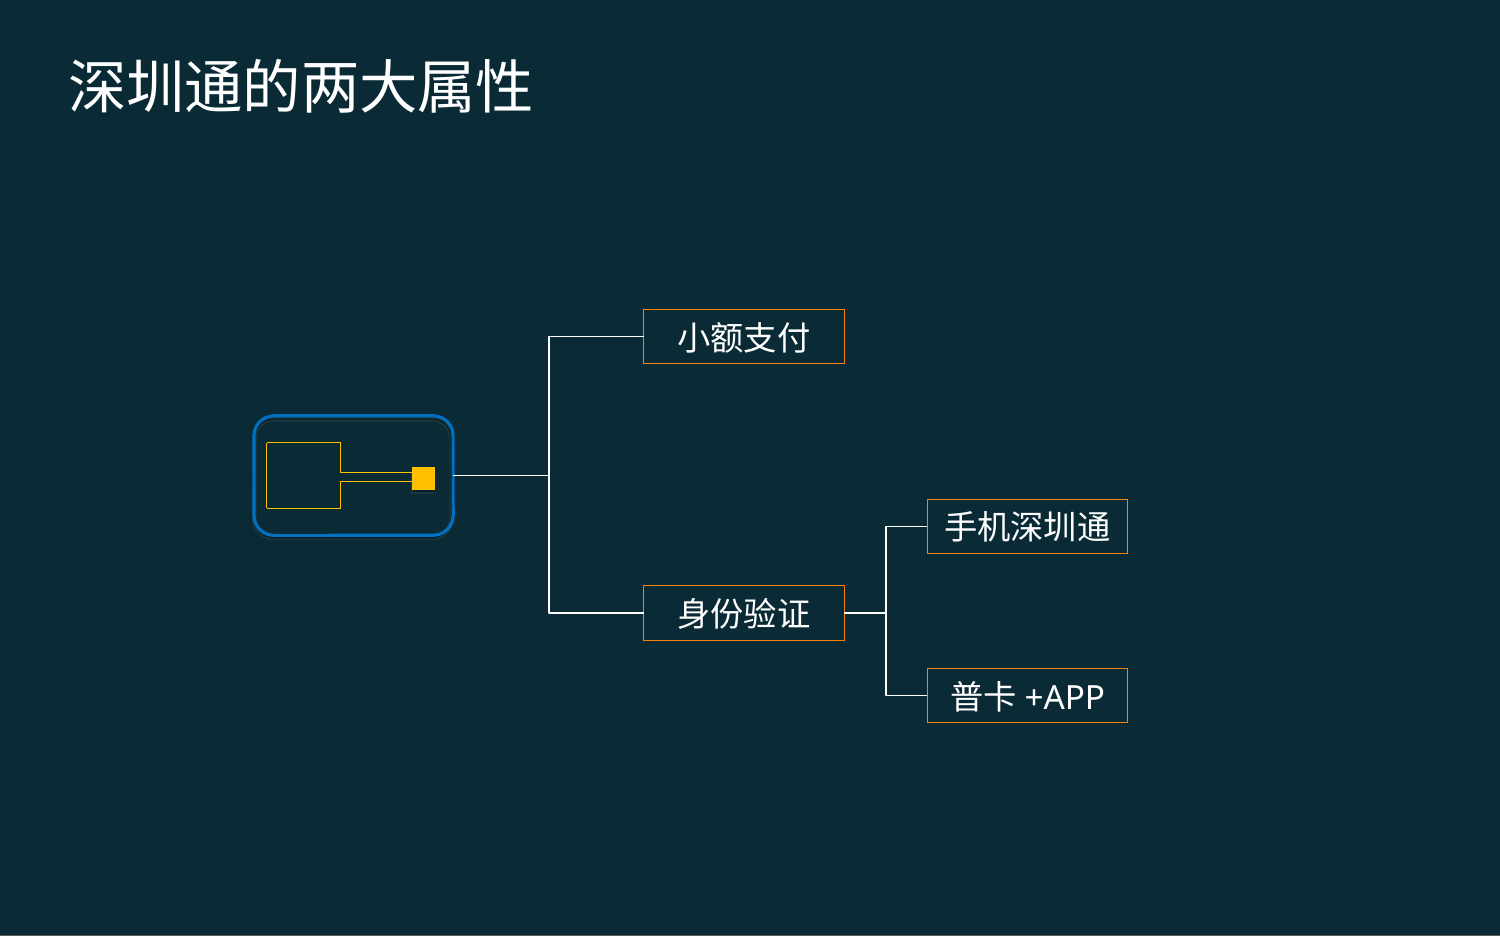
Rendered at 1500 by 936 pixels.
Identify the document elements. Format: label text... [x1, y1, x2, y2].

text_box 身份验证 [643, 585, 844, 641]
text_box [453, 475, 644, 614]
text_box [453, 336, 644, 475]
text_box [844, 526, 928, 613]
text_box 普卡+APP [927, 668, 1128, 723]
text_box 手机深圳通 [927, 499, 1128, 554]
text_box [253, 415, 453, 536]
text_box 小额支付 [643, 309, 845, 364]
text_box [844, 613, 928, 696]
text_box 深圳通的两大属性 [53, 42, 1318, 128]
